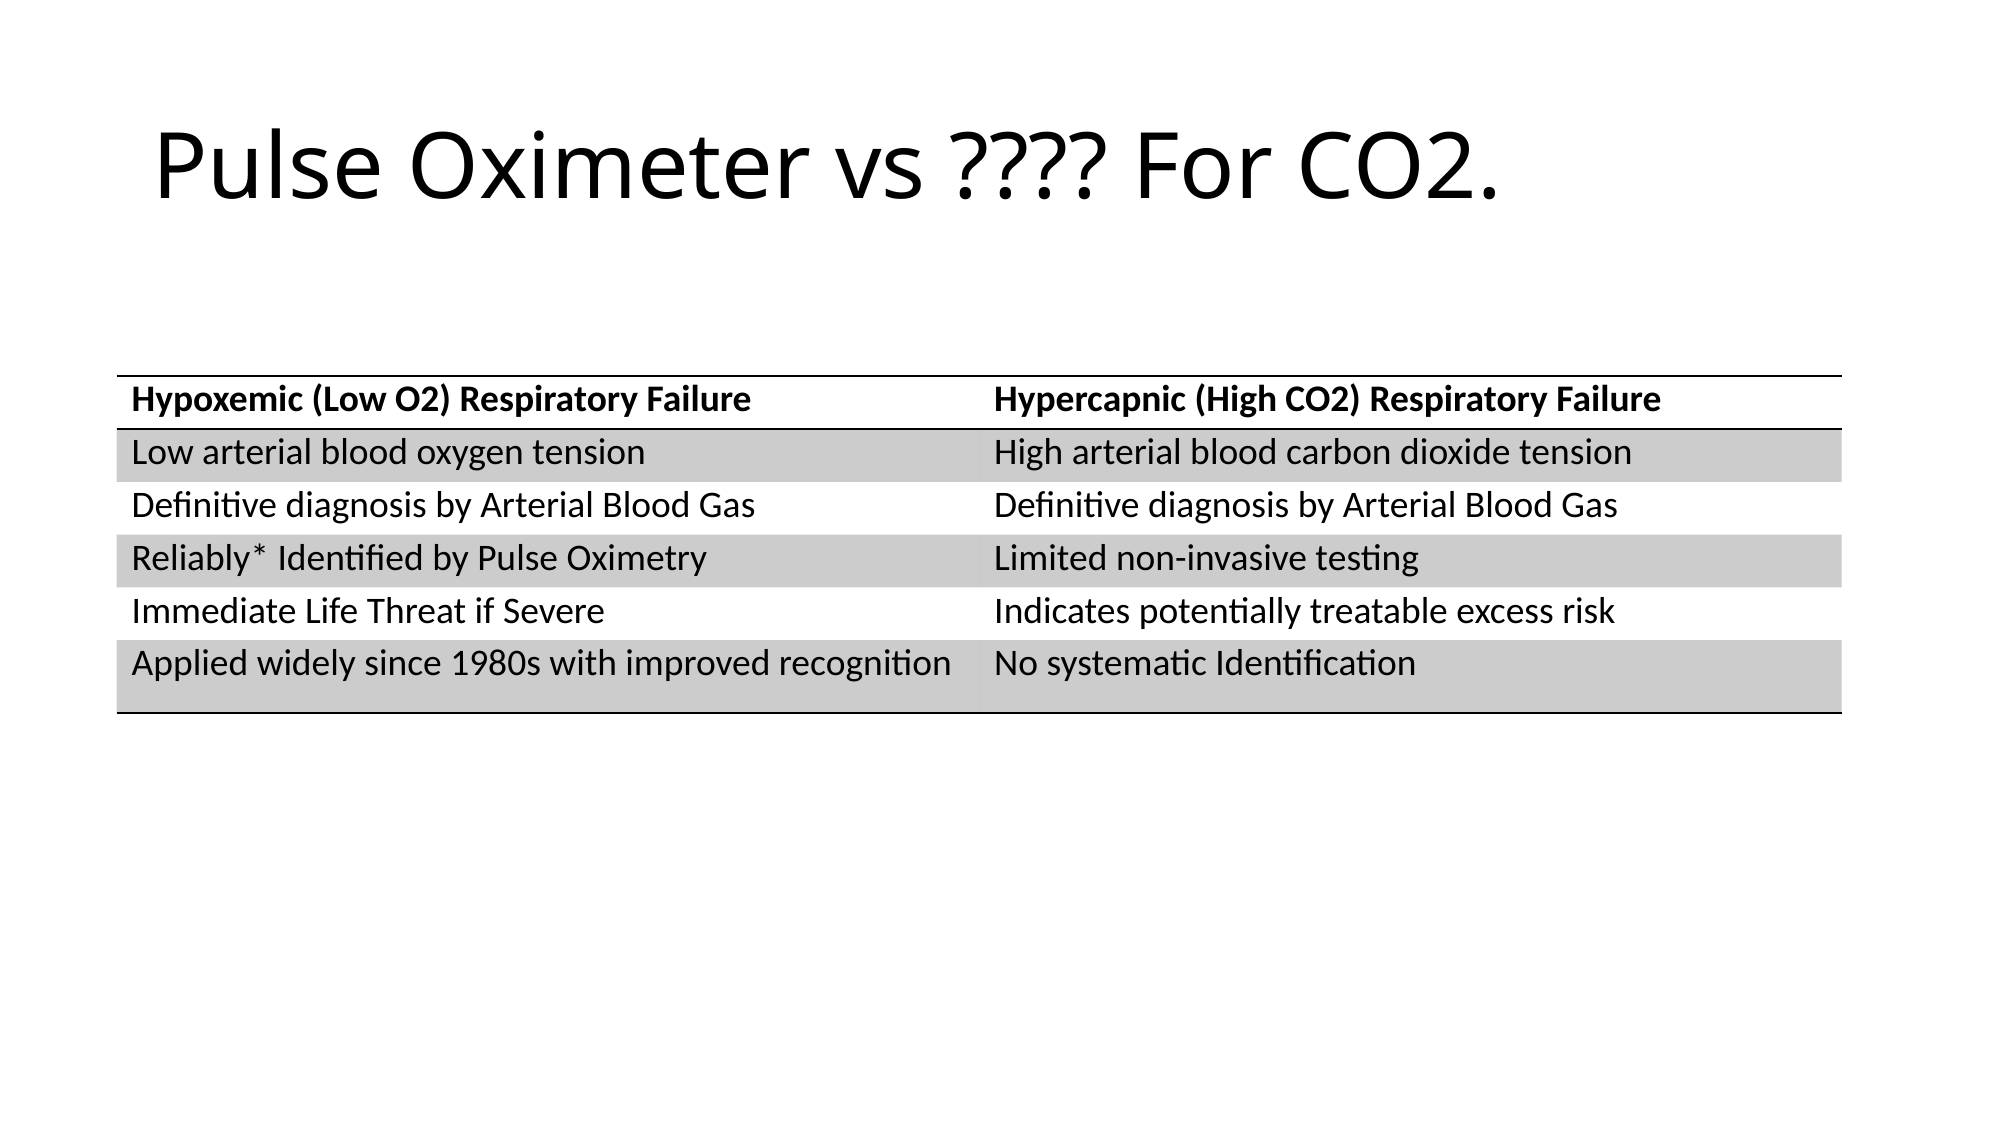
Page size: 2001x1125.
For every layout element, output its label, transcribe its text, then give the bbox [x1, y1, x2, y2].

table_cell Definitive diagnosis by Arterial Blood Gas [117, 482, 979, 535]
table_header Hypercapnic (High CO2) Respiratory Failure [979, 377, 1842, 428]
table_cell High arterial blood carbon dioxide tension [979, 430, 1842, 482]
table_cell Limited non-invasive testing [979, 535, 1842, 587]
table_cell Reliably* Identified by Pulse Oximetry [117, 535, 979, 587]
table_cell Indicates potentially treatable excess risk [979, 587, 1842, 640]
table_header Hypoxemic (Low O2) Respiratory Failure [117, 377, 979, 428]
table_cell Applied widely since 1980s with improved recognition [117, 640, 979, 712]
table_cell Immediate Life Threat if Severe [117, 587, 979, 640]
table_cell Definitive diagnosis by Arterial Blood Gas [979, 482, 1842, 535]
title Pulse Oximeter vs ???? For CO2. [137, 59, 1863, 278]
table_cell No systematic Identification [979, 640, 1842, 712]
table_cell Low arterial blood oxygen tension [117, 430, 979, 482]
